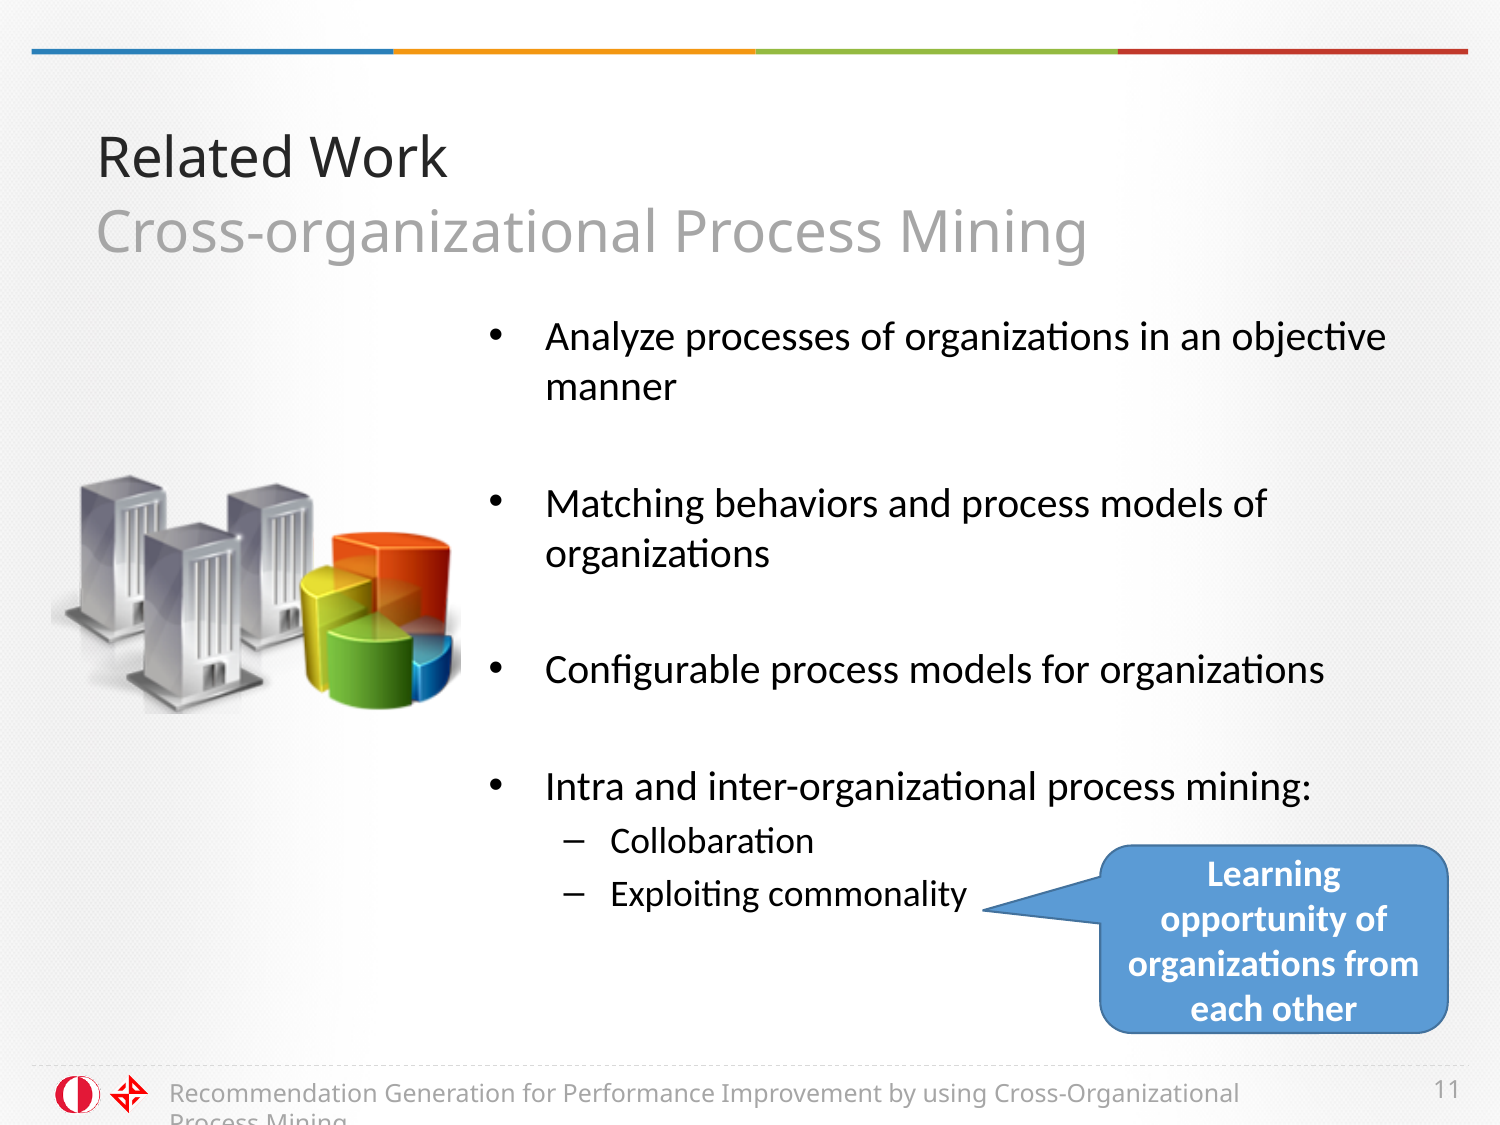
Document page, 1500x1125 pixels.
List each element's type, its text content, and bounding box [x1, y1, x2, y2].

picture [179, 1116, 267, 1125]
picture [0, 0, 1500, 1125]
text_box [31, 1065, 1477, 1116]
text_box Cross-organizational Process Mining [80, 187, 1500, 272]
text_box Analyze processes of organizations in an objective manner Matching behaviors and process models of organizations Configurable process models for organizations Intra and inter-organizational process mining: Collobaration Exploiting commonality [477, 303, 1455, 948]
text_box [31, 48, 1469, 55]
text_box Learning opportunity of organizations from each other [982, 844, 1449, 1035]
picture [174, 1116, 181, 1123]
text_box Related Work [81, 114, 1500, 187]
picture [272, 1116, 281, 1125]
